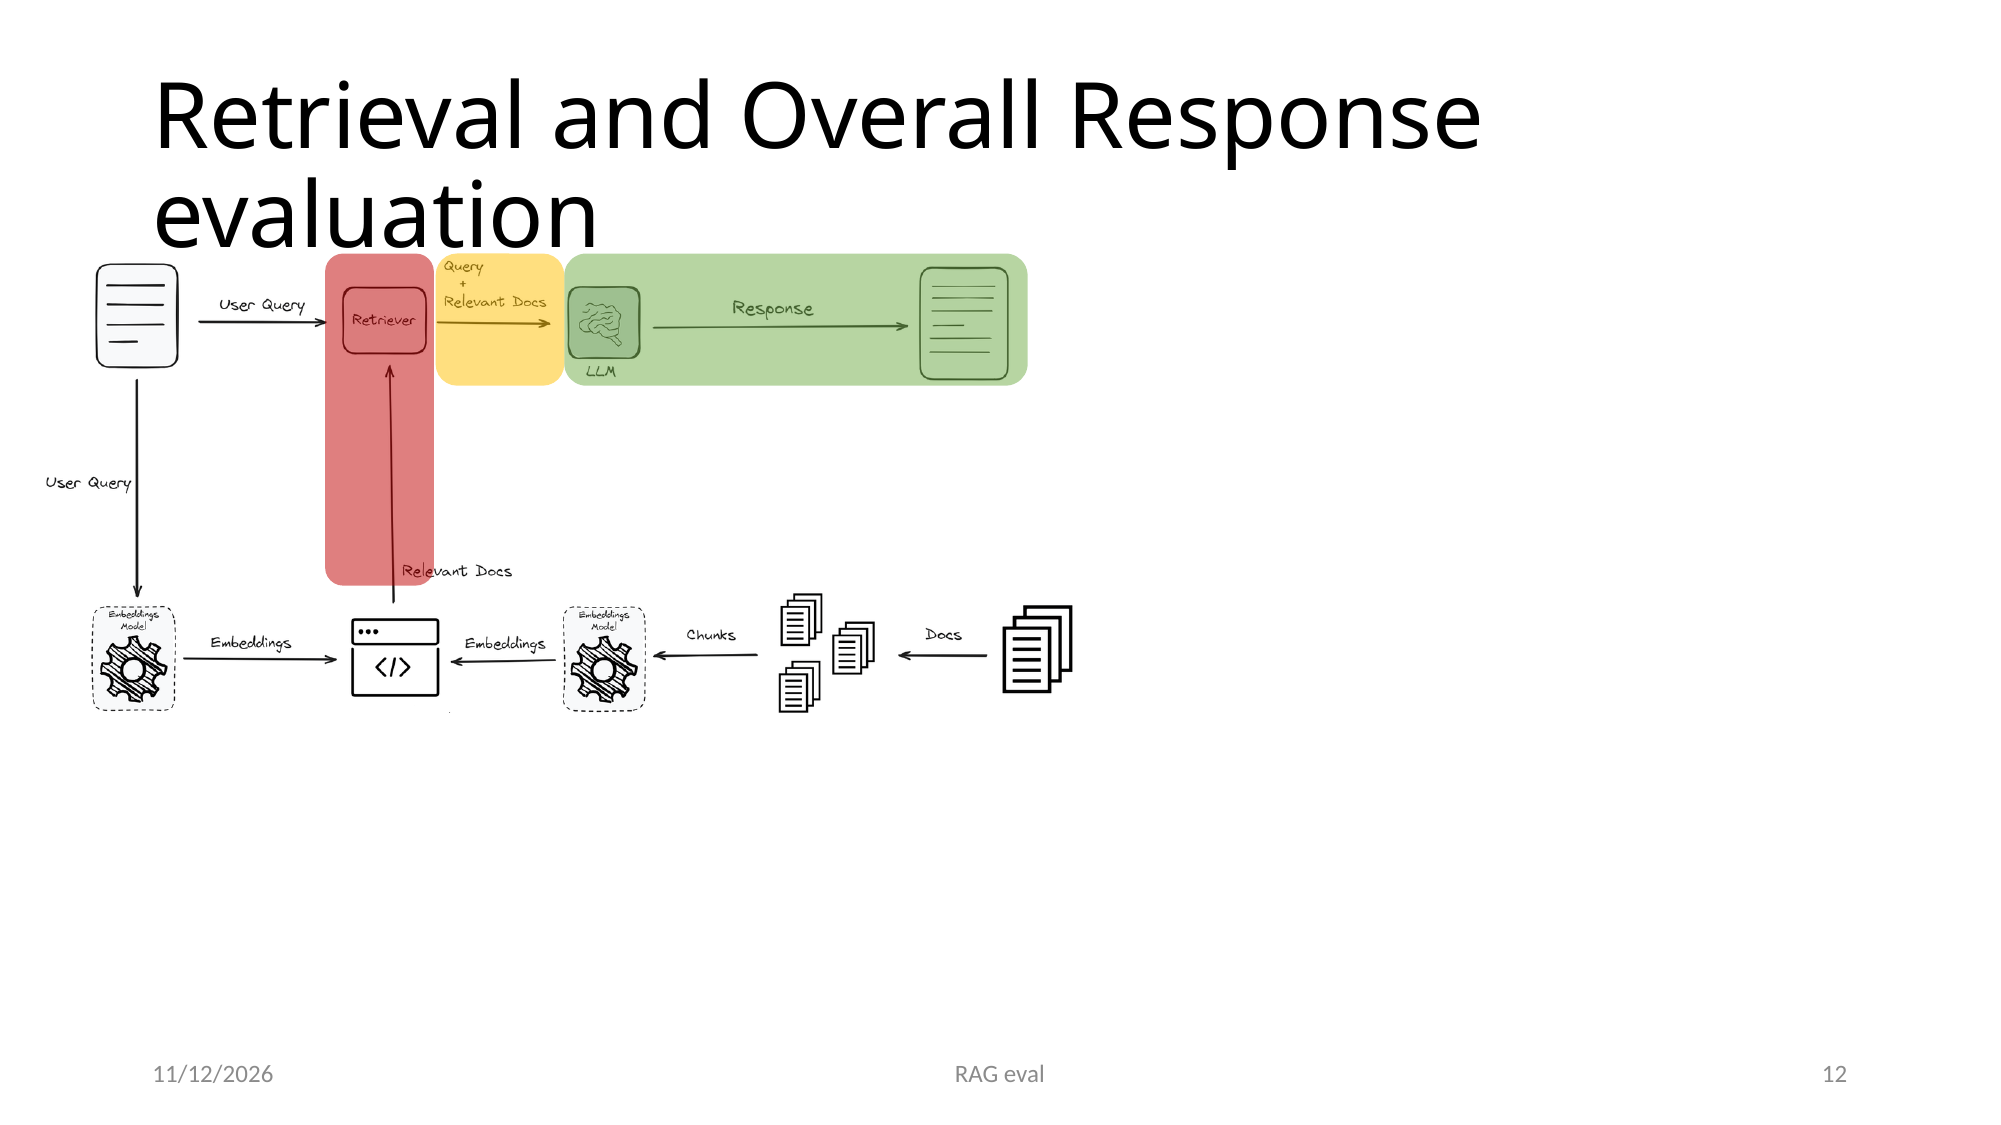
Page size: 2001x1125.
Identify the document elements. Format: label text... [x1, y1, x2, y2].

title Retrieval and Overall Response evaluation [137, 59, 1863, 278]
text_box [41, 253, 1097, 734]
footer RAG eval [662, 1042, 1338, 1103]
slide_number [137, 1042, 588, 1103]
slide_number 12 [1412, 1042, 1863, 1103]
